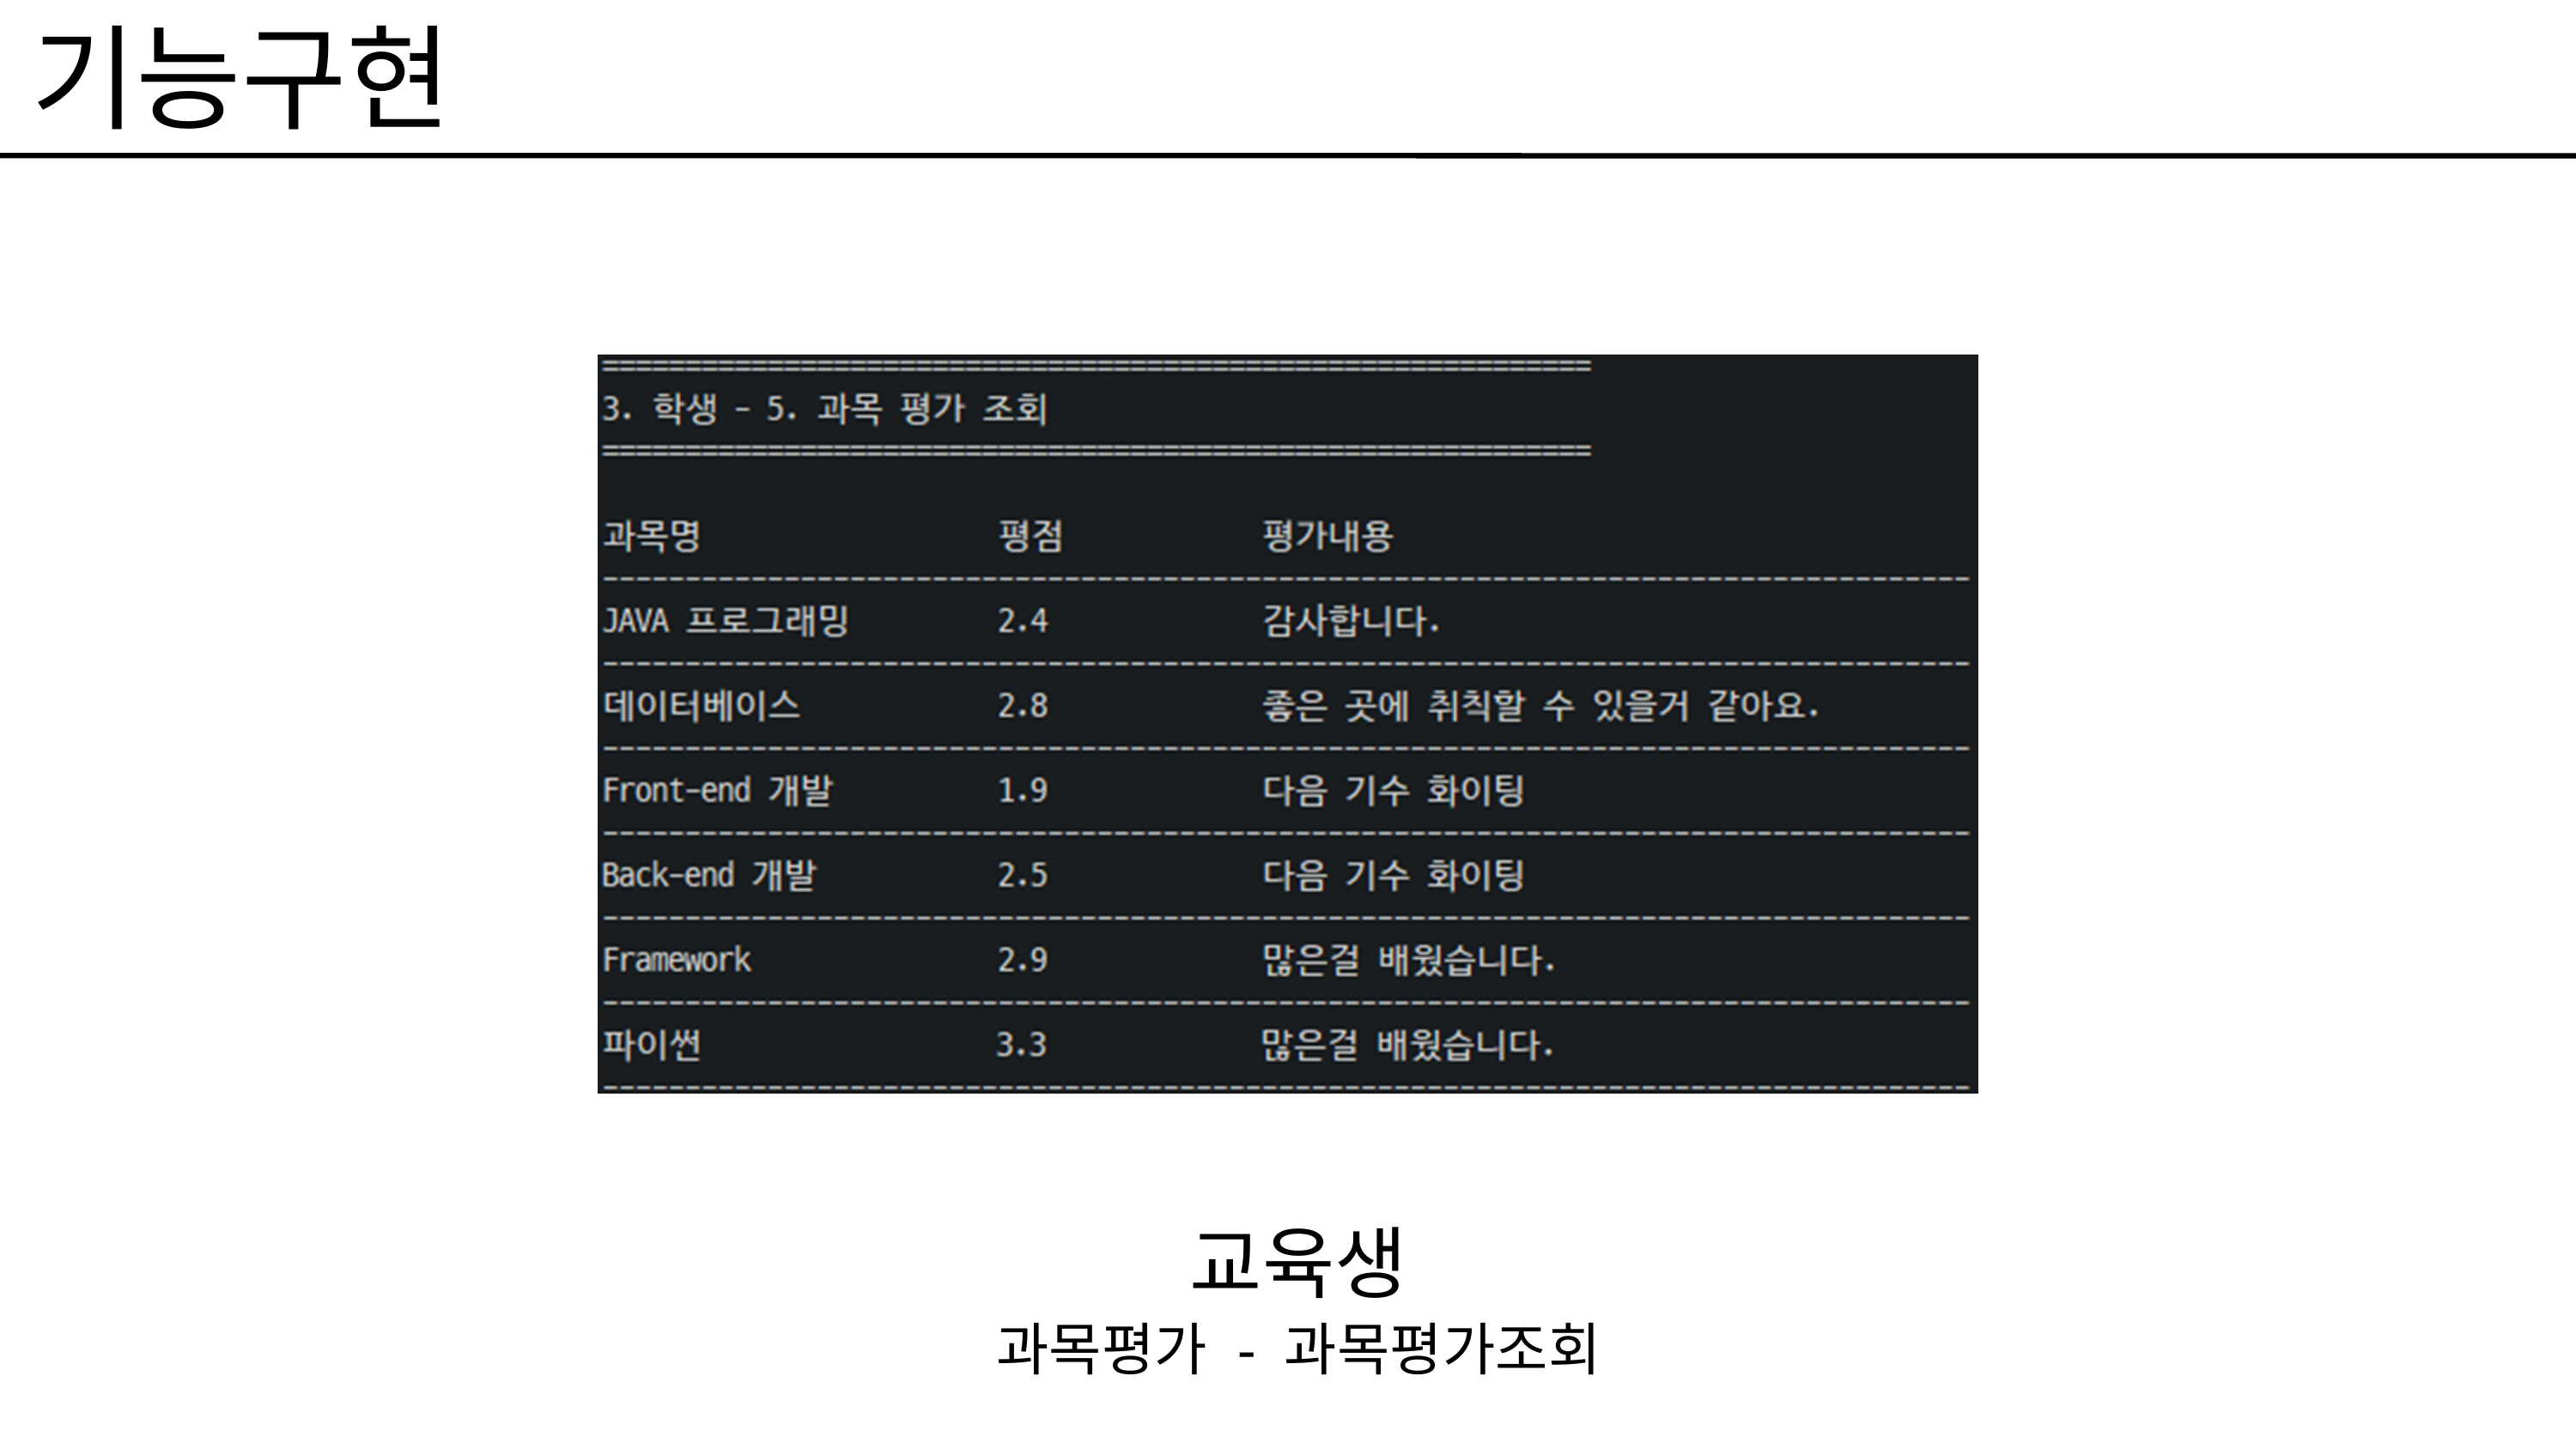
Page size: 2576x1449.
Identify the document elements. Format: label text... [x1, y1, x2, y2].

picture [598, 355, 1978, 1094]
text_box 교육생 [975, 1207, 1622, 1286]
text_box 과목평가 - 과목평가조회 [858, 1306, 1740, 1401]
text_box 기능구현 [0, 0, 483, 150]
